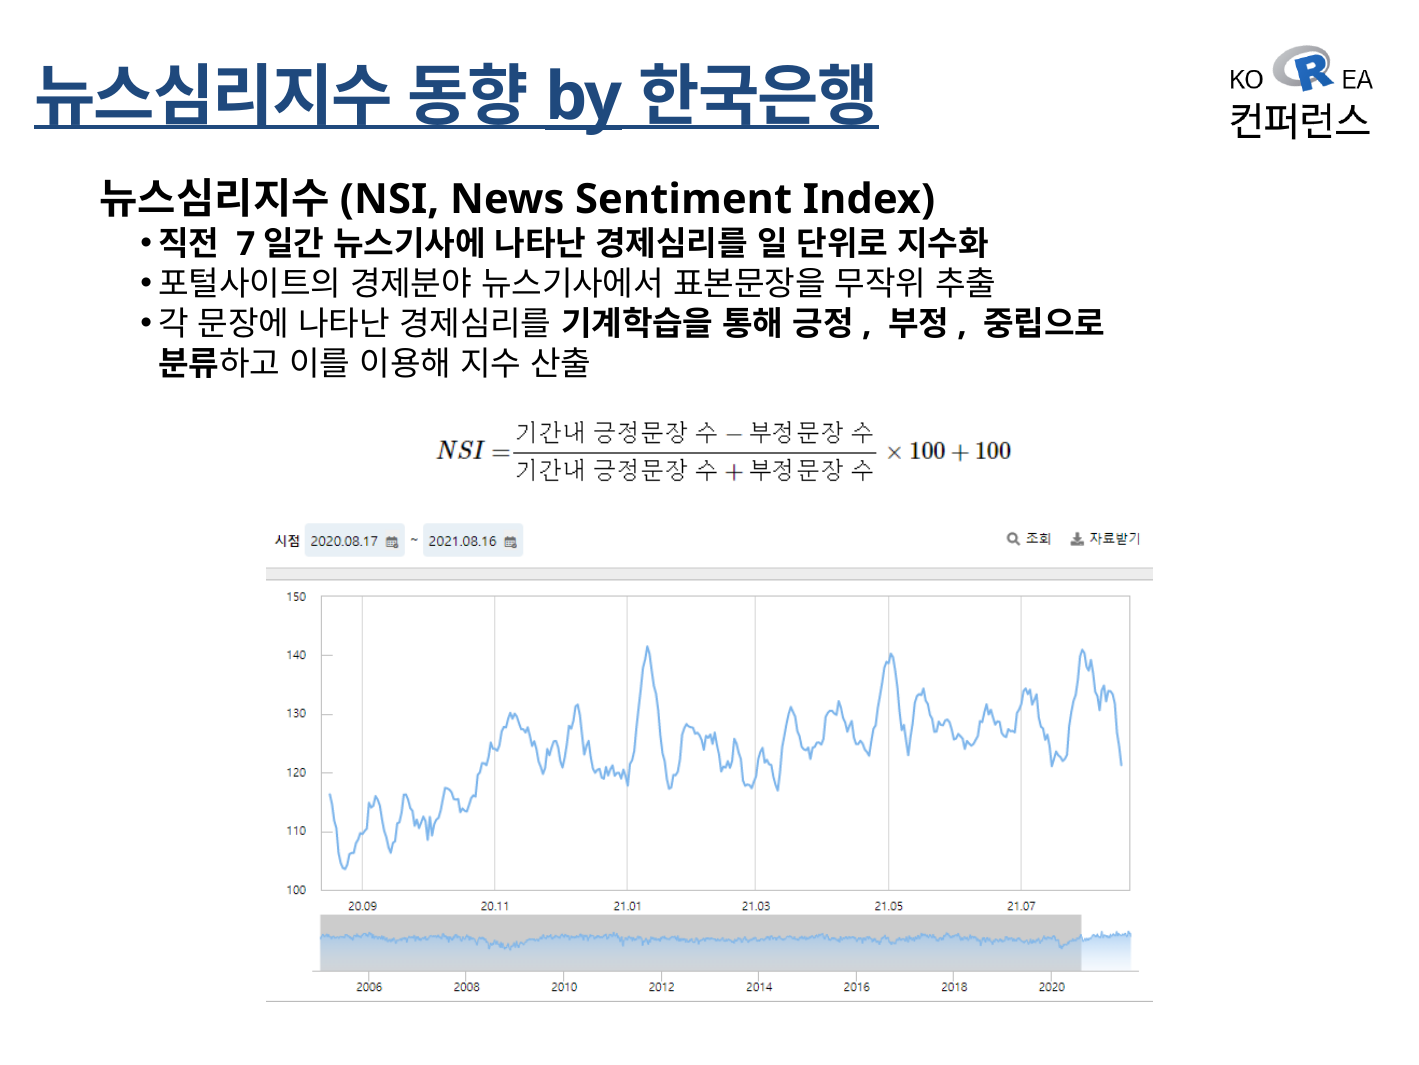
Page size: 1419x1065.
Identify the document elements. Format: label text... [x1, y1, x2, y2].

text_box 뉴스심리지수(NSI, News Sentiment Index) 직전 7일간 뉴스기사에 나타난 경제심리를 일 단위로 지수화 포털사이트의 경제분야 뉴스기사에서 표본문장을 무작위 추출 각 문장에 나타난 경제심리를 기계학습을 통해 긍정, 부정, 중립으로 분류하고 이를 이용해 지수 산출 [84, 164, 1210, 390]
text_box [1215, 31, 1388, 203]
picture [427, 406, 1023, 498]
picture [266, 519, 1153, 1002]
title 뉴스심리지수 동향 by 한국은행 [34, 40, 1110, 222]
